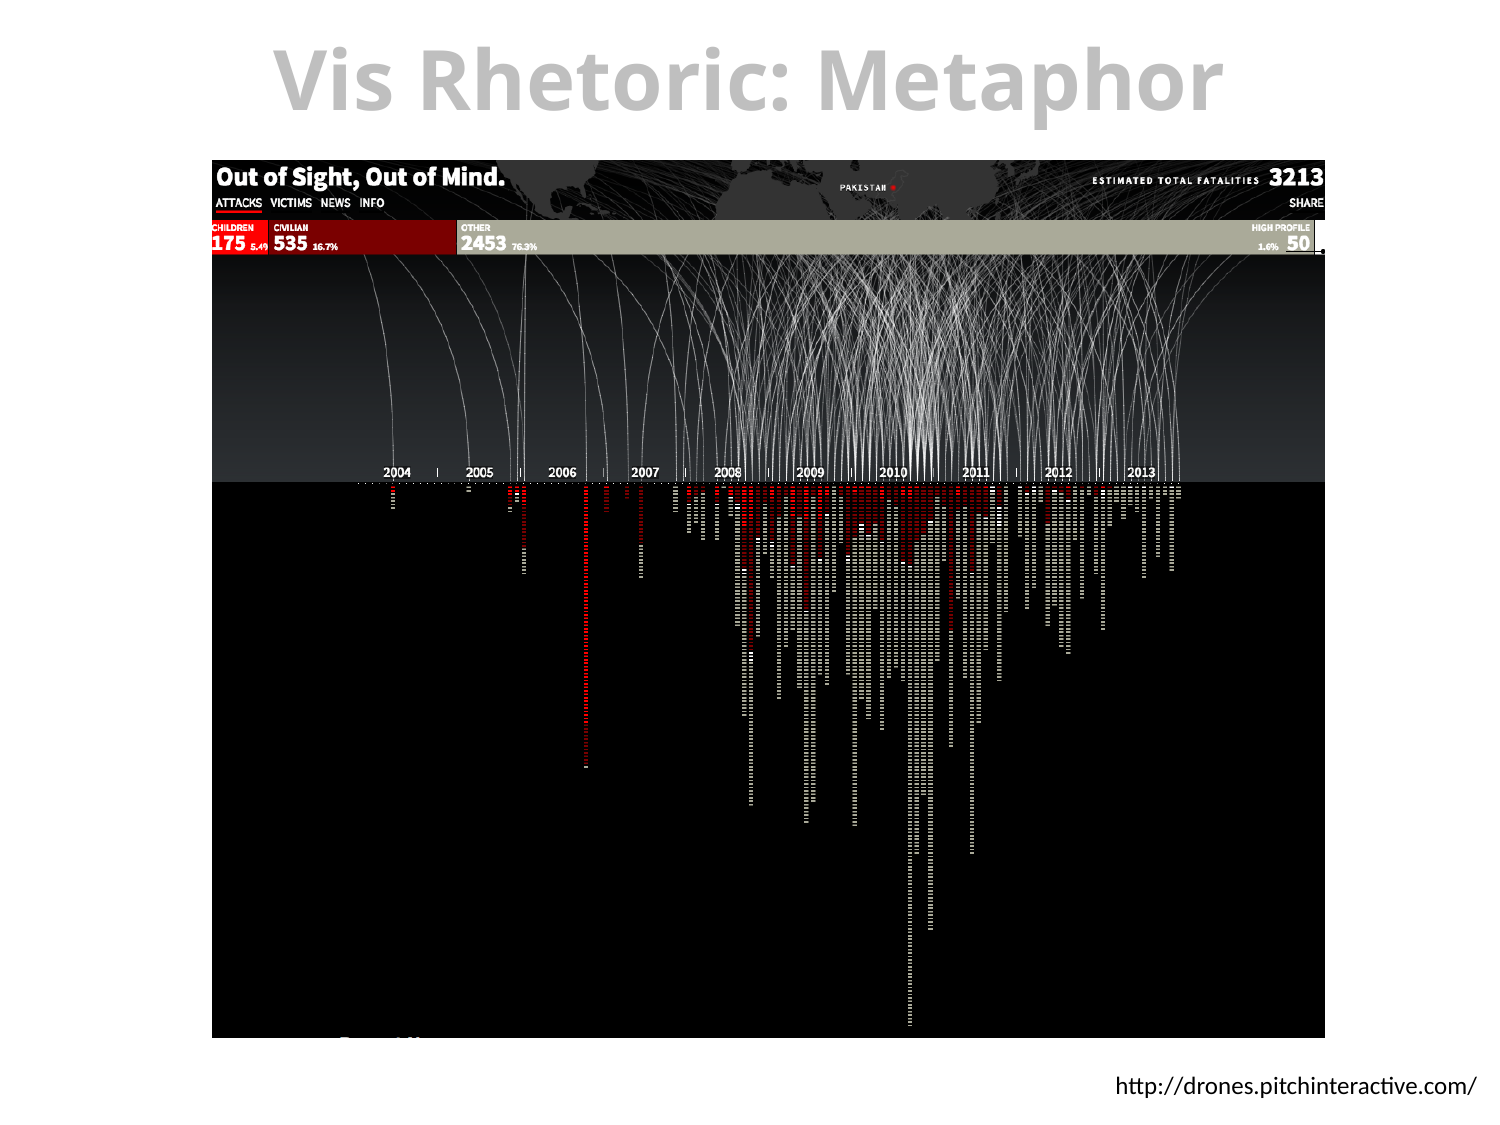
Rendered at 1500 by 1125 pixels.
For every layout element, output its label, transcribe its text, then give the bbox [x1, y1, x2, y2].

picture [212, 160, 1326, 1038]
title Vis Rhetoric: Metaphor [75, 15, 1425, 138]
text_box http://drones.pitchinteractive.com/ [1100, 1062, 1493, 1108]
